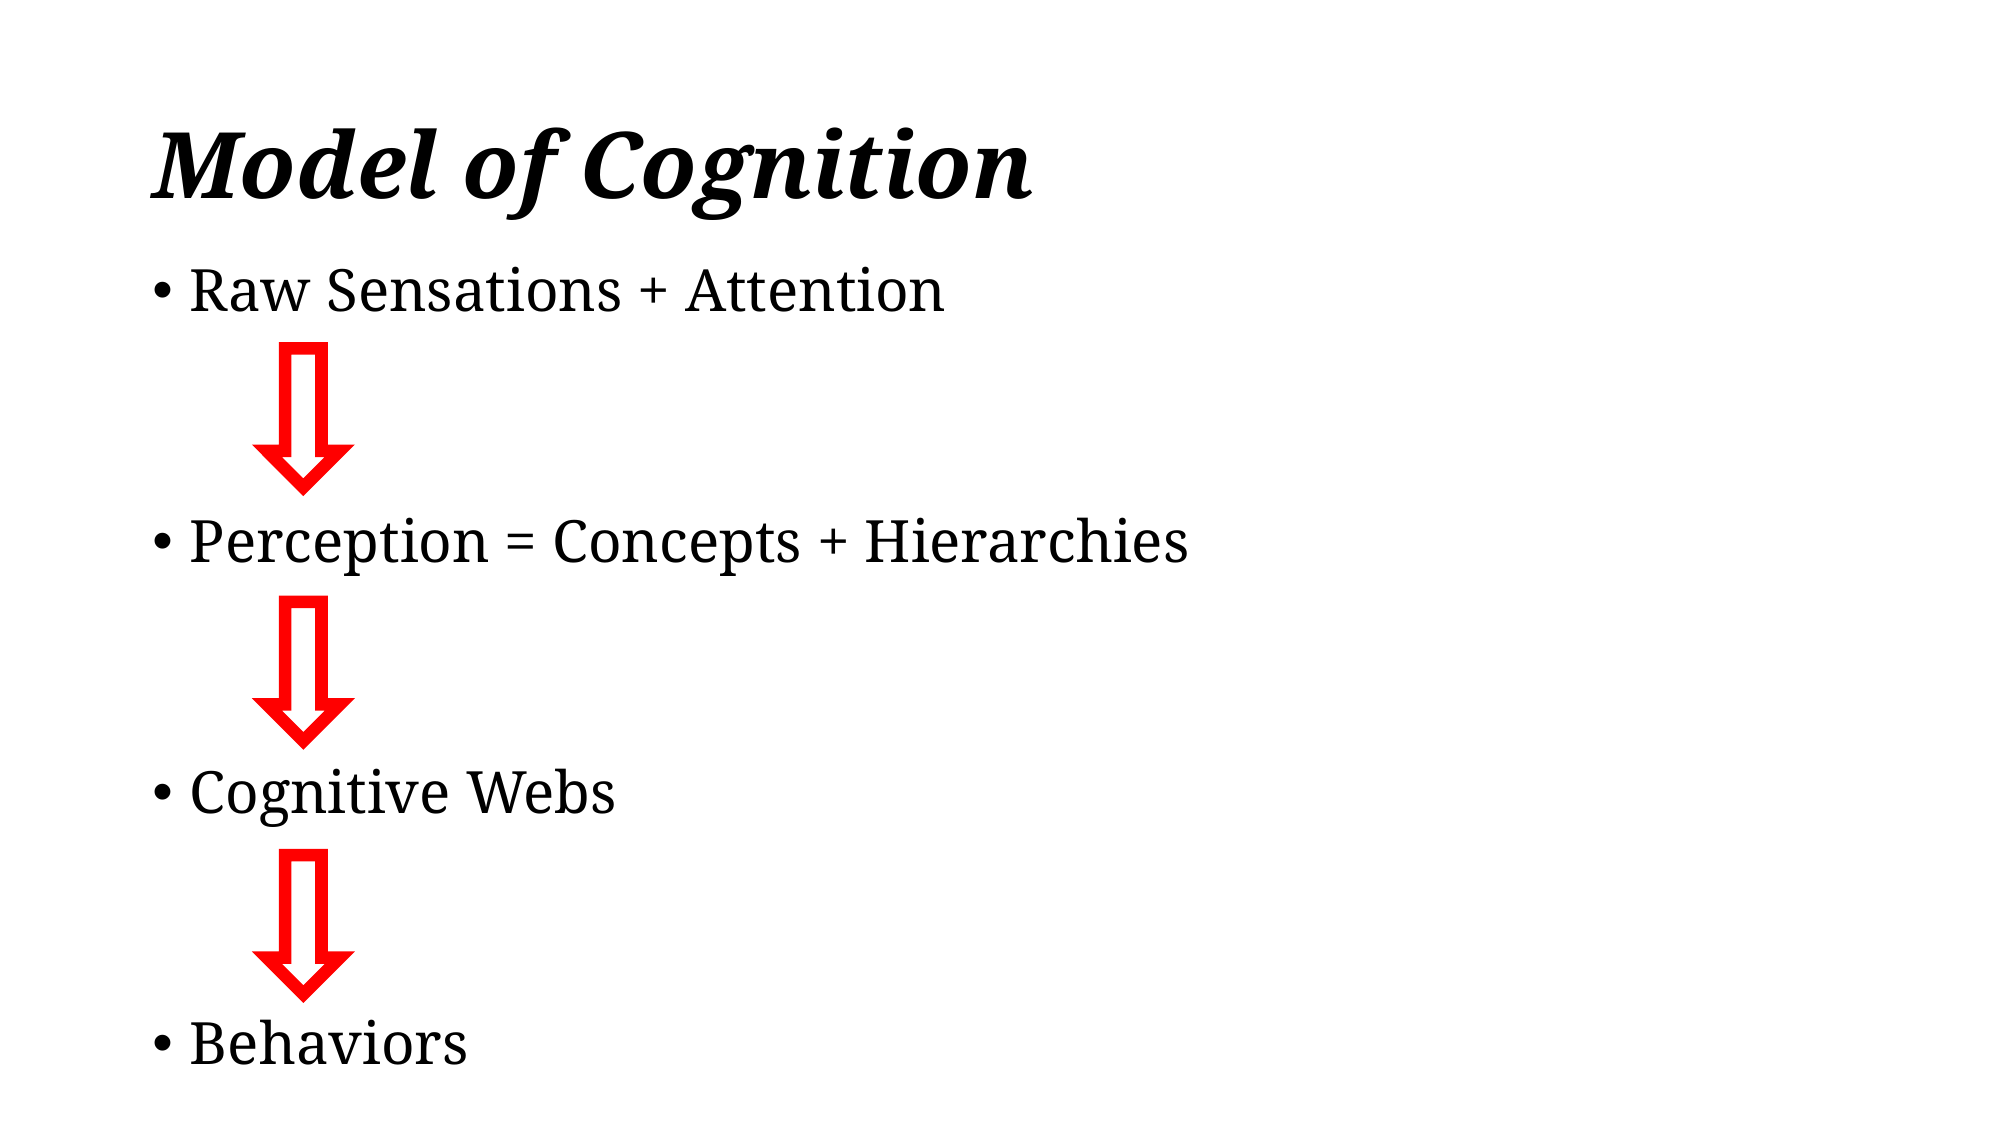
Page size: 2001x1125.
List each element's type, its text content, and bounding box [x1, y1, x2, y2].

text_box [263, 600, 344, 744]
title Model of Cognition [137, 59, 1863, 253]
text_box [263, 853, 344, 997]
list Raw Sensations + Attention Perception = Concepts + Hierarchies Cognitive Webs Behaviors [137, 253, 1863, 1098]
text_box [263, 346, 344, 490]
